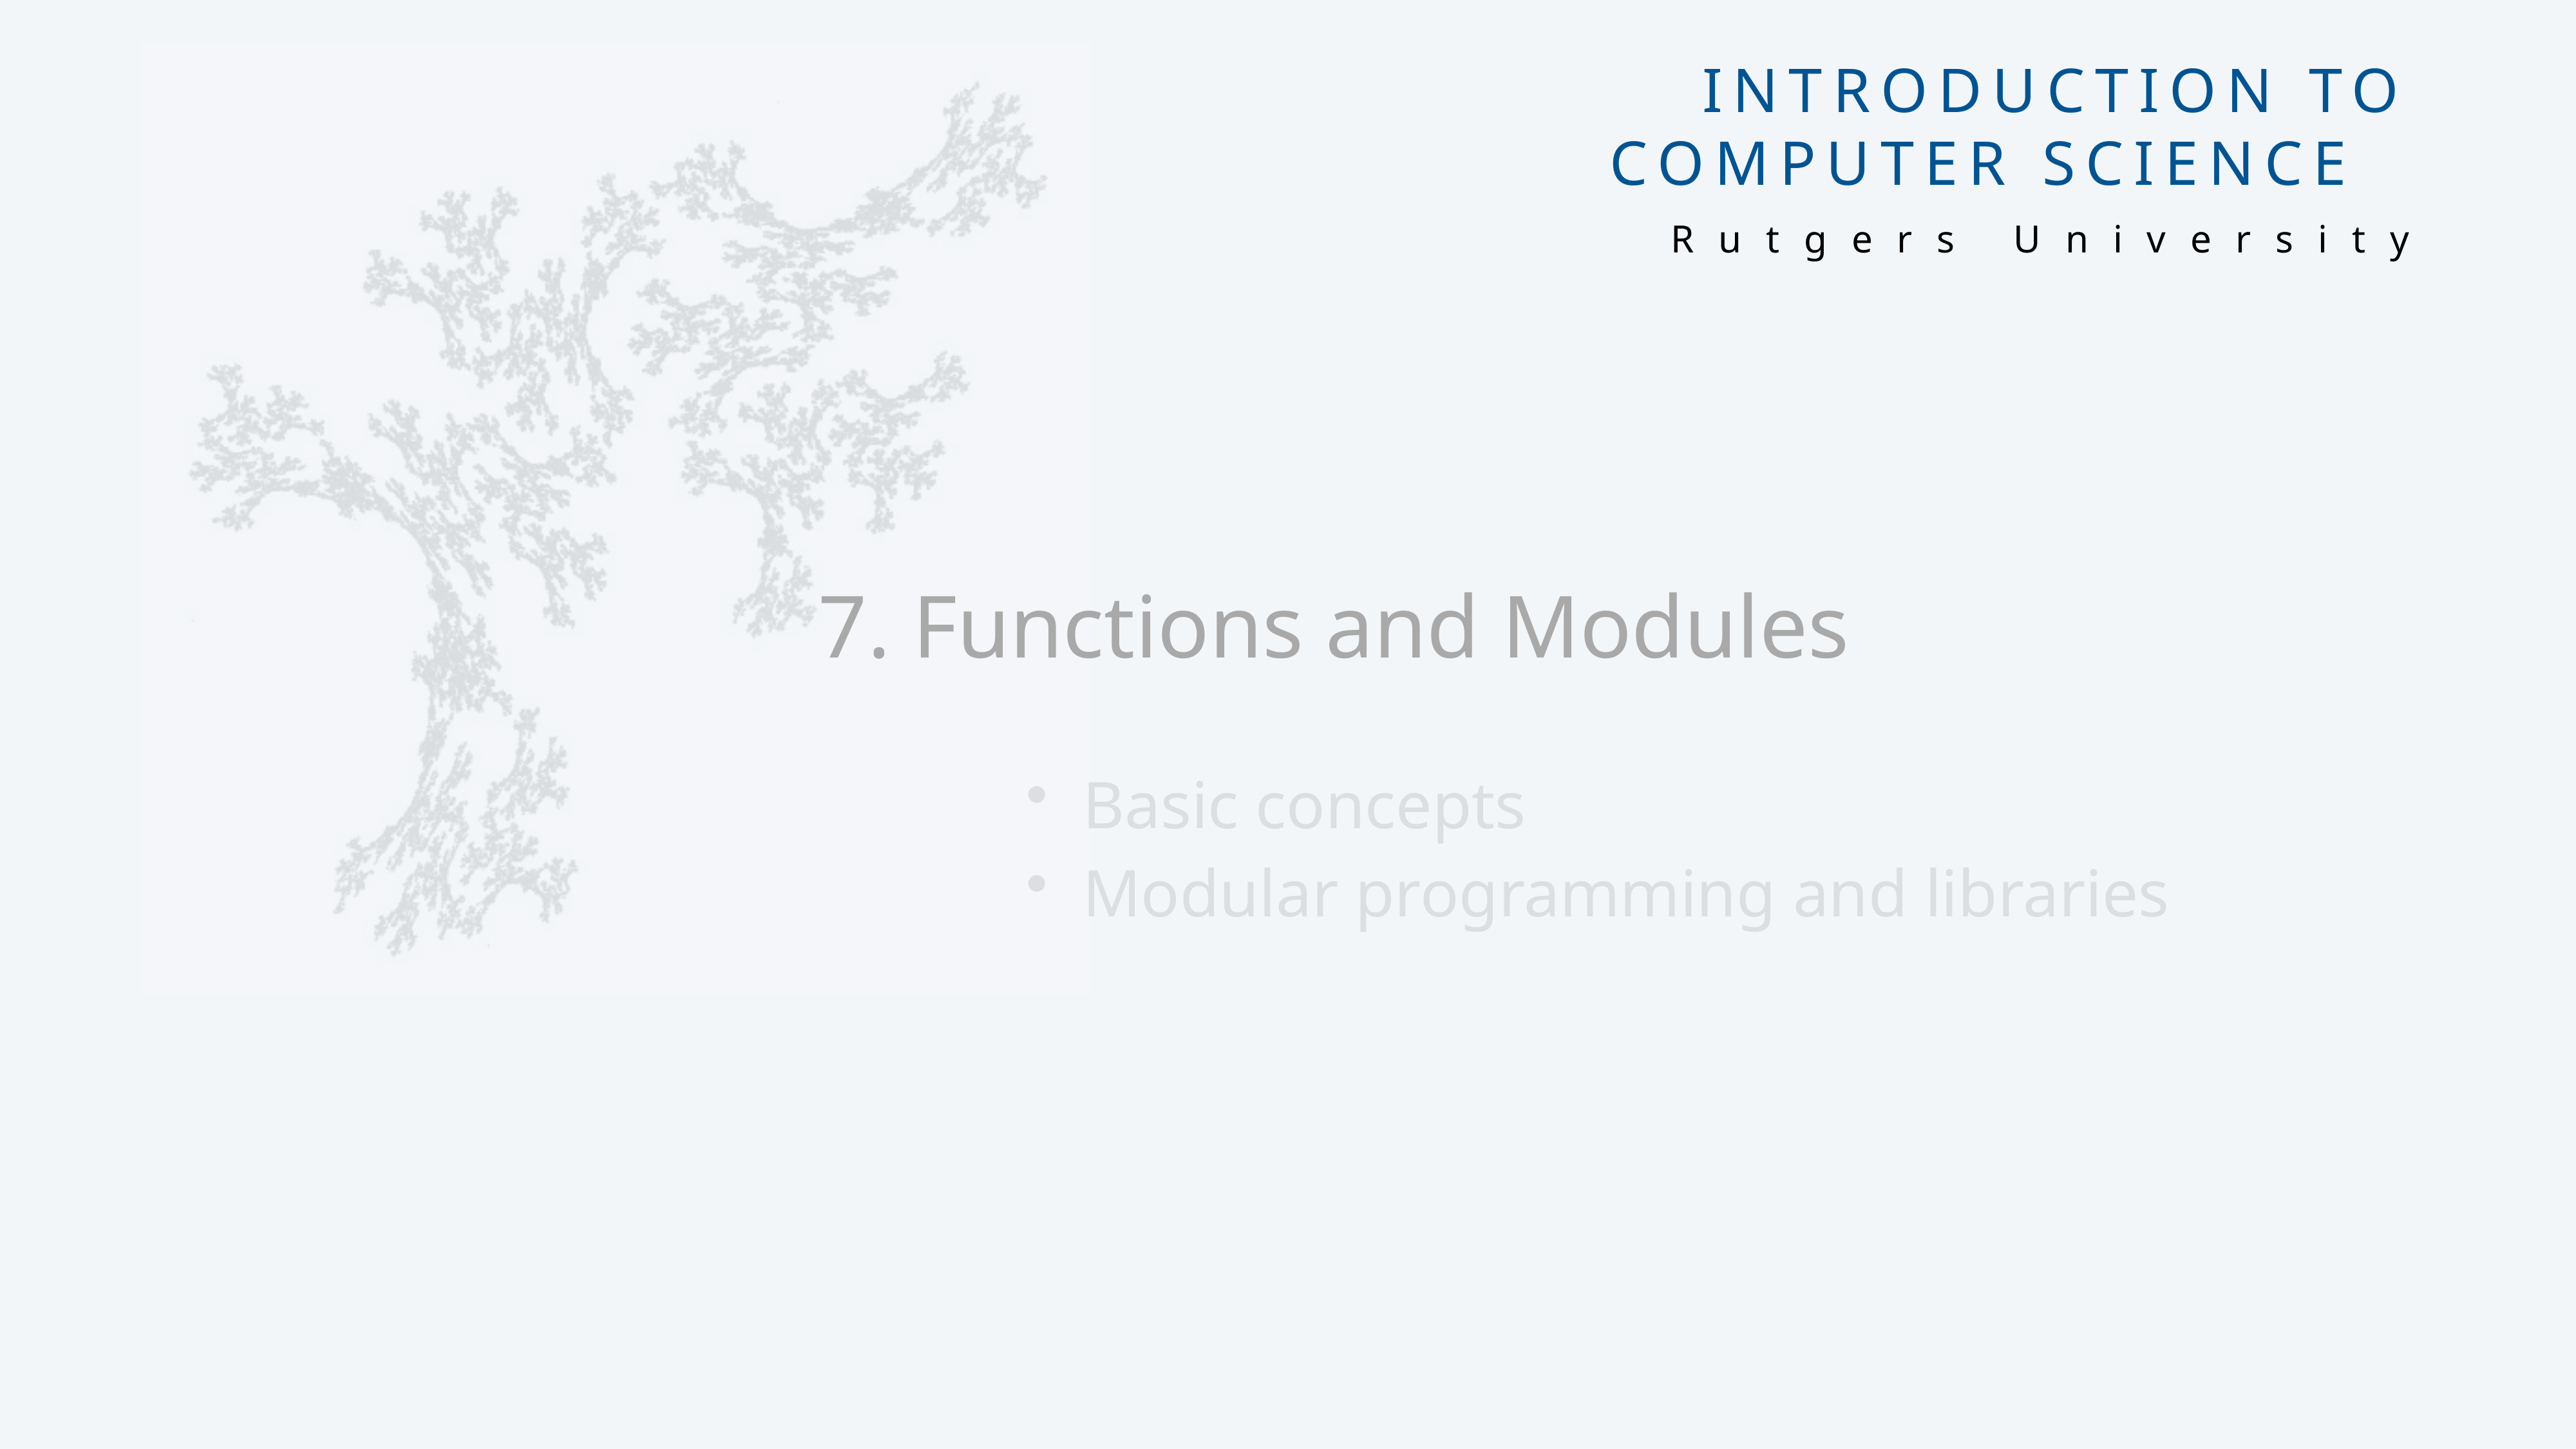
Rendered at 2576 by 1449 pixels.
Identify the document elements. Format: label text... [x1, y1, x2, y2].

list Basic concepts Modular programming and libraries [1004, 751, 2359, 1380]
title 7. Functions and Modules [812, 531, 2420, 717]
